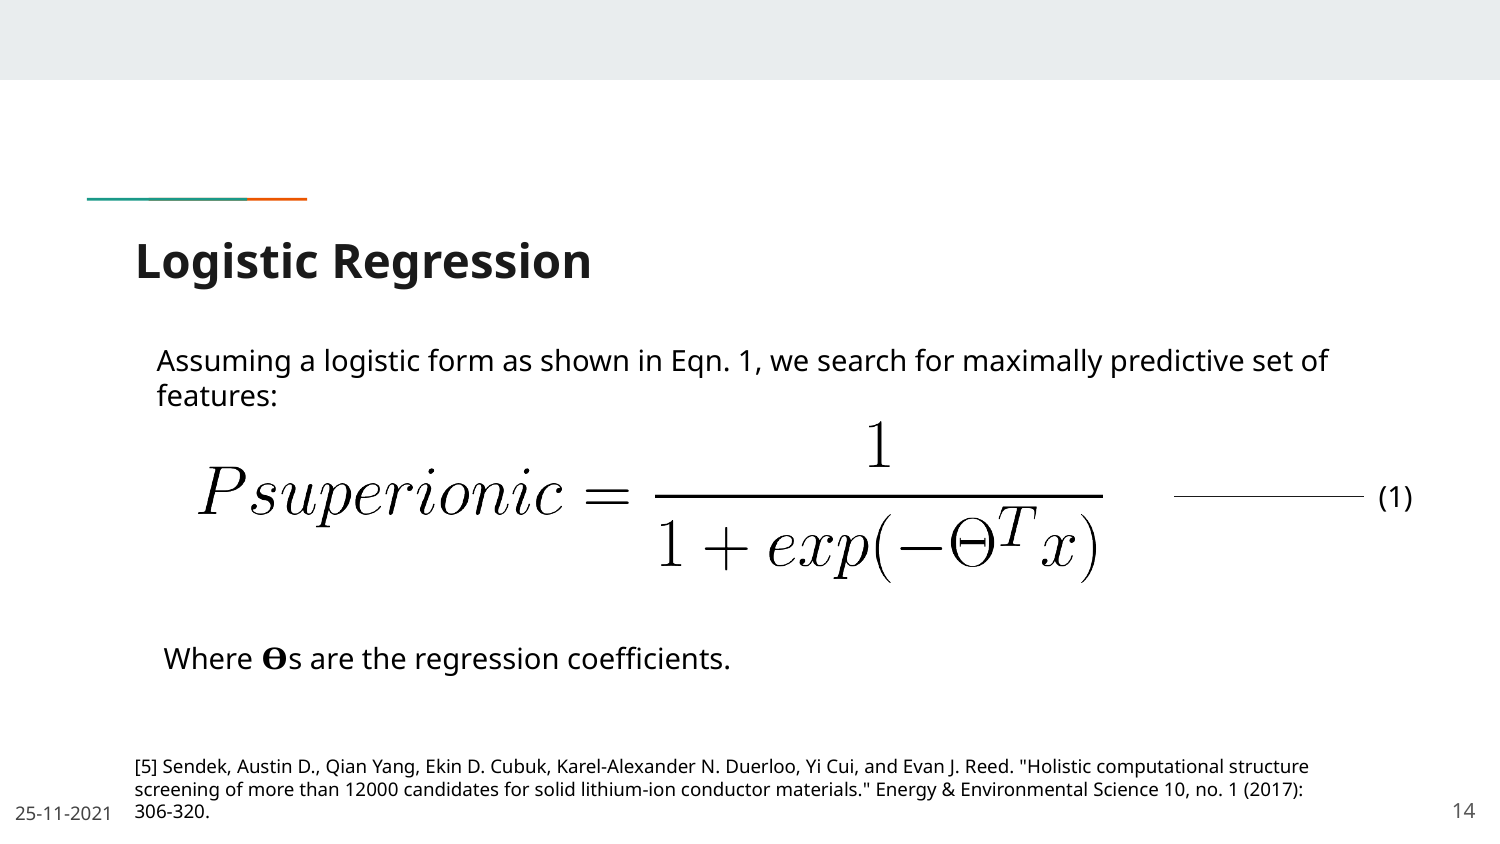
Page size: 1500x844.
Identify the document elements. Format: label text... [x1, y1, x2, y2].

text_box (1) [1363, 463, 1440, 529]
text_box [5] Sendek, Austin D., Qian Yang, Ekin D. Cubuk, Karel-Alexander N. Duerloo, Yi Cui, and Evan J. Reed. "Holistic computational structure screening of more than 12000 candidates for solid lithium-ion conductor materials." Energy & Environmental Science 10, no. 1 (2017): 306-320. [119, 739, 1340, 838]
picture [197, 421, 1103, 583]
text_box 25-11-2021 [0, 790, 247, 836]
slide_number ‹#› [1400, 779, 1491, 844]
text_box Where 𝚹s are the regression coefficients. [148, 625, 1356, 691]
title Logistic Regression [119, 216, 1381, 305]
text_box Assuming a logistic form as shown in Eqn. 1, we search for maximally predictive set of features: [141, 327, 1394, 428]
